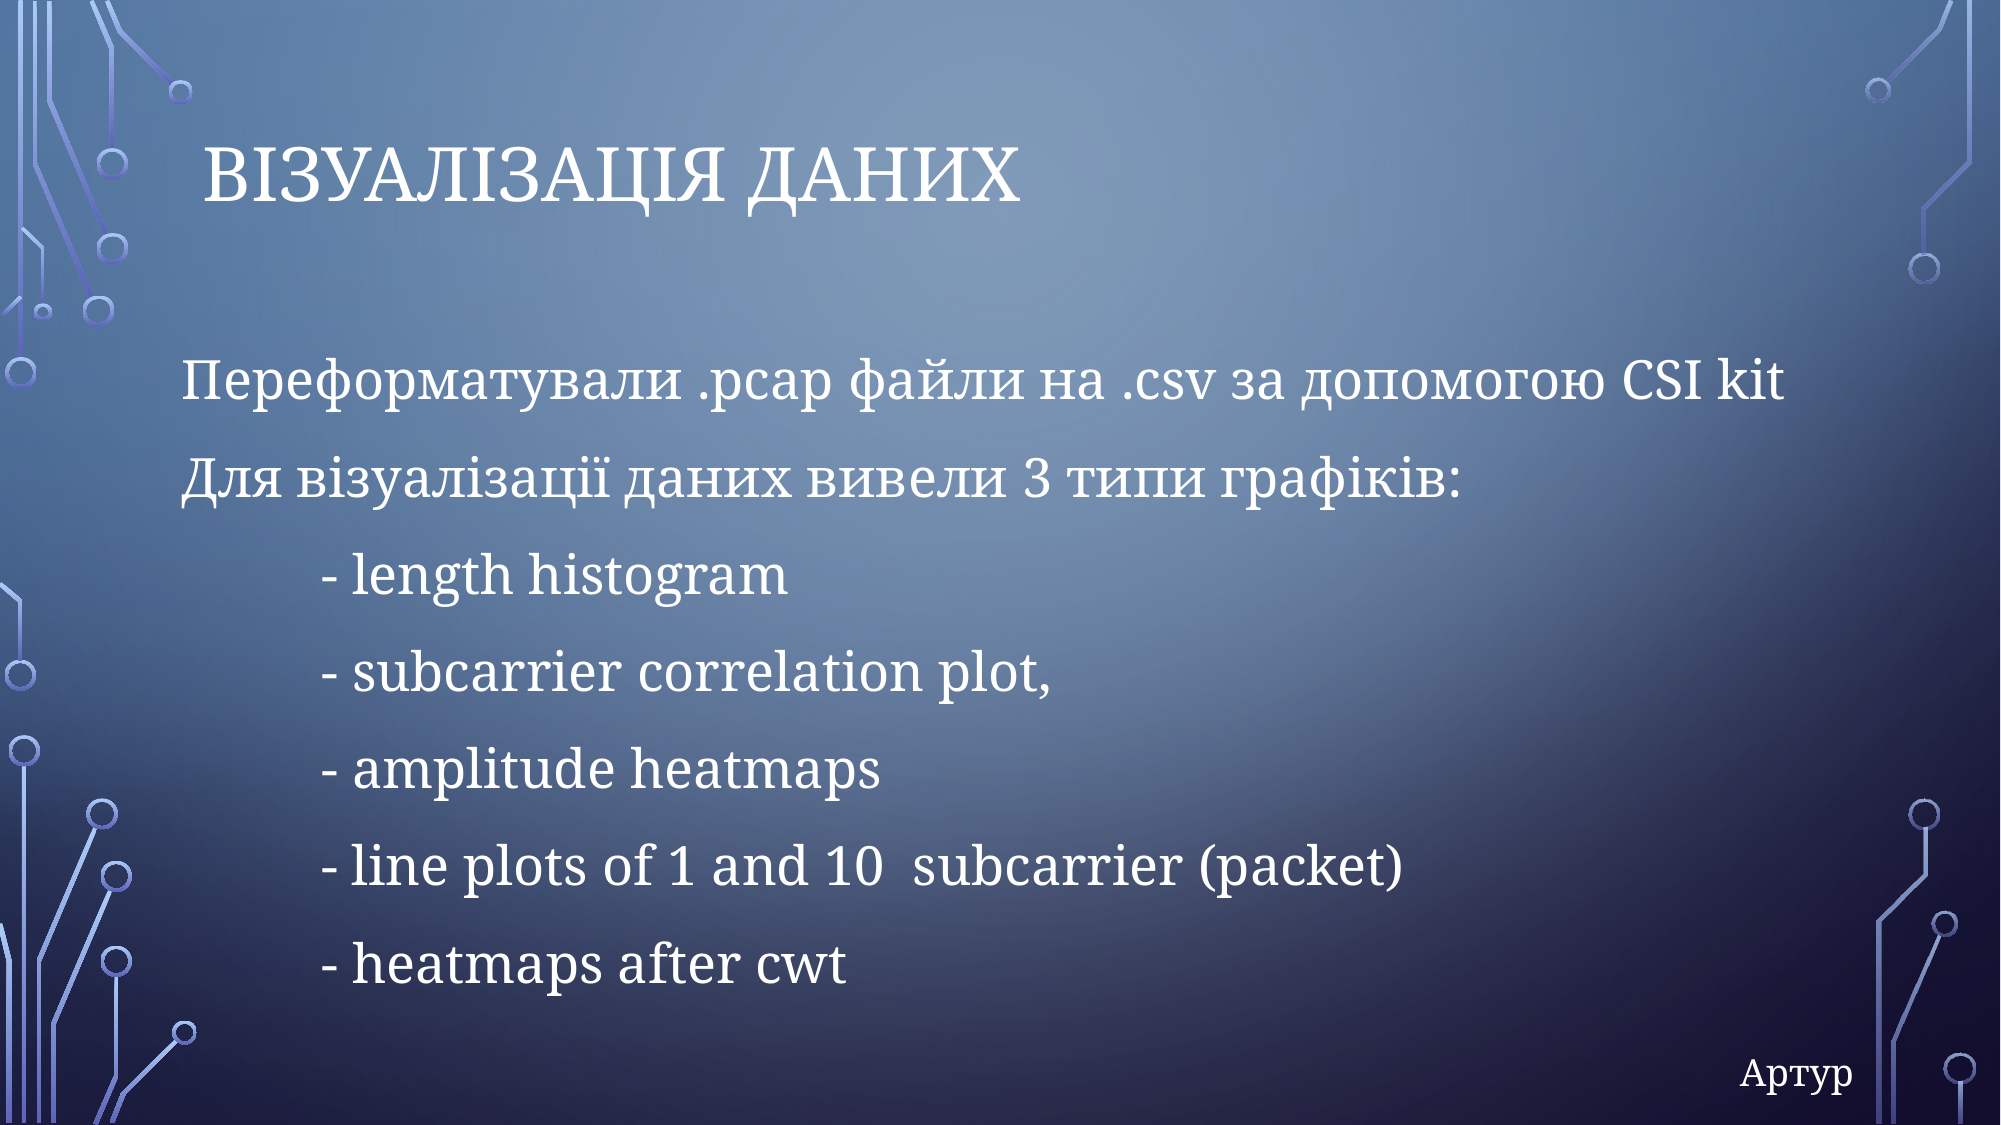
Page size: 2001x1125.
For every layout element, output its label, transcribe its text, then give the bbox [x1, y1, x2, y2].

text_box Артур [1725, 1041, 2000, 1101]
list Переформатували .pcap файли на .csv за допомогою CSI kit Для візуалізації даних вивели 3 типи графіків: - length histogram - subcarrier correlation plot, - amplitude heatmaps - line plots of 1 and 10 subcarrier (packet) - heatmaps after cwt [166, 325, 1813, 1042]
title Візуалізація даних [187, 101, 1813, 325]
